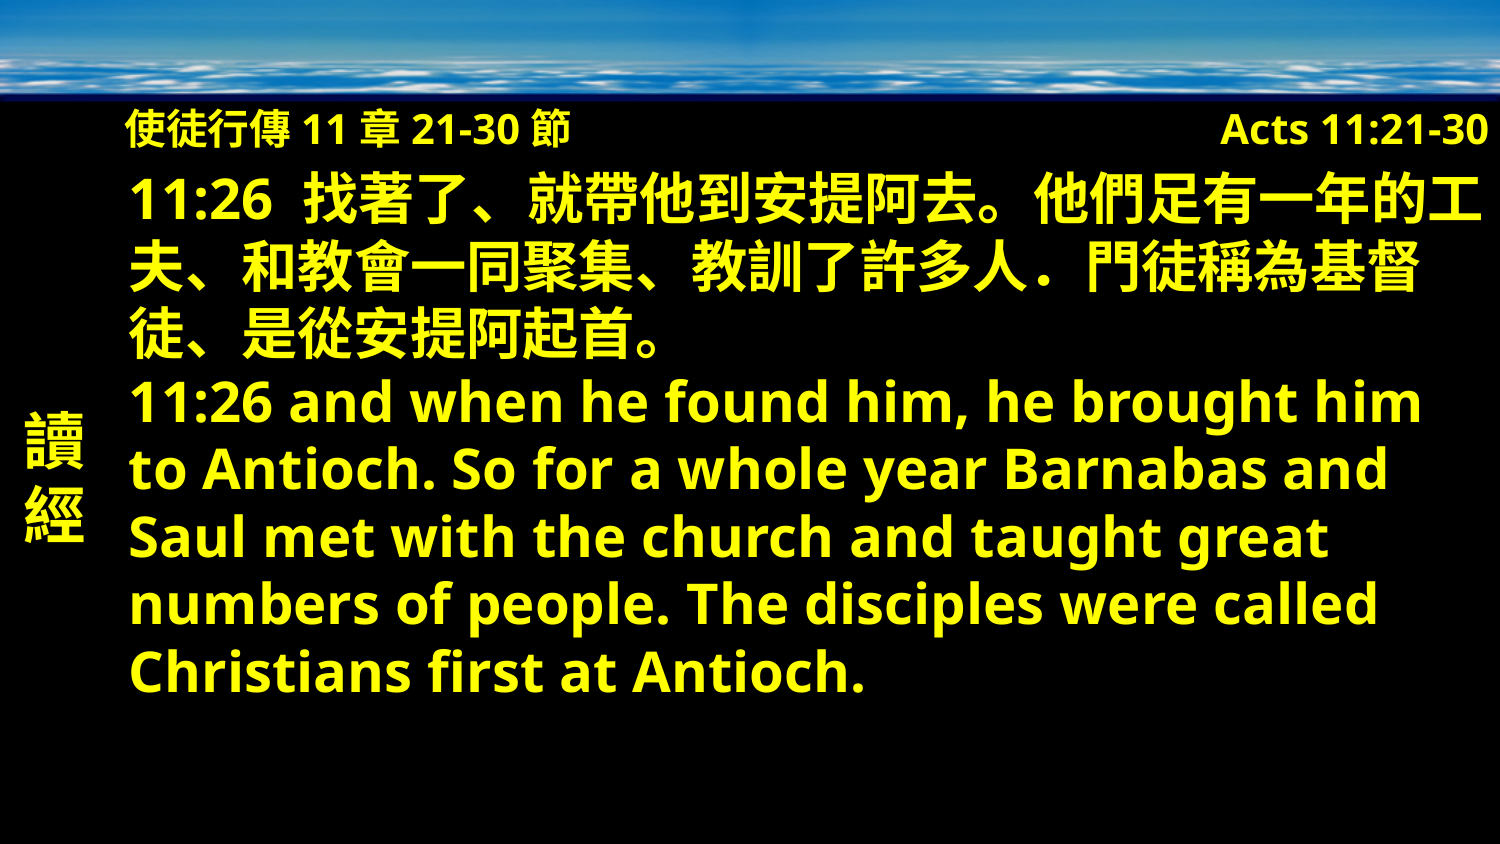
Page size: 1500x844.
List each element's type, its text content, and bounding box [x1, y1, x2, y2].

text_box 11:26 找著了、就帶他到安提阿去。他們足有一年的工夫、和教會一同聚集、教訓了許多人．門徒稱為基督徒、是從安提阿起首。 11:26 and when he found him, he brought him to Antioch. So for a whole year Barnabas and Saul met with the church and taught great numbers of people. The disciples were called Christians first at Antioch. [114, 156, 1500, 712]
text_box 讀經 [0, 394, 110, 559]
text_box 使徒行傳11章21-30節 [109, 95, 806, 161]
text_box Acts 11:21-30 [806, 95, 1500, 156]
picture [0, 0, 1500, 844]
